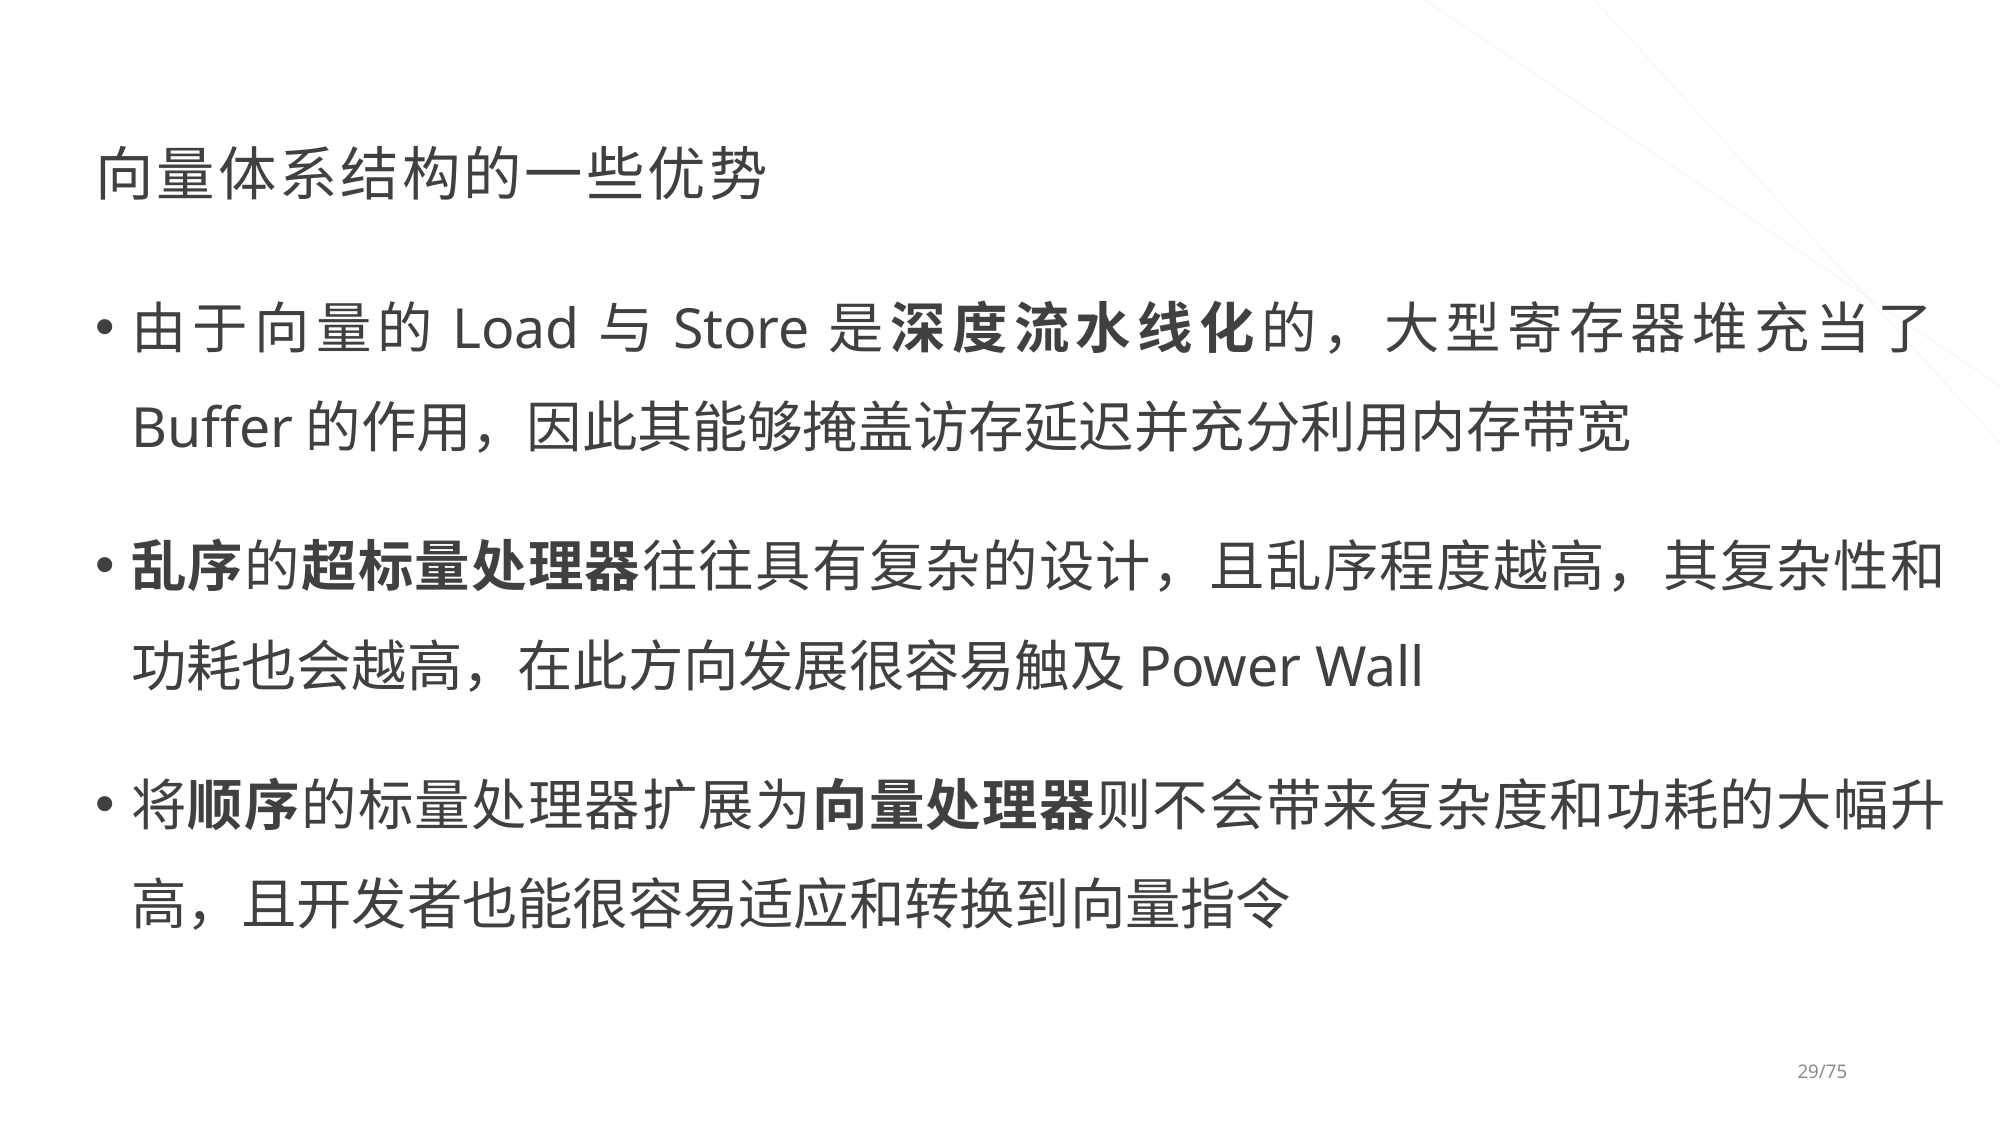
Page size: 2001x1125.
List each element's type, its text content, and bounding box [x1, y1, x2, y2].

list 由于向量的Load与Store是深度流水线化的，大型寄存器堆充当了Buffer的作用，因此其能够掩盖访存延迟并充分利用内存带宽 乱序的超标量处理器往往具有复杂的设计，且乱序程度越高，其复杂性和功耗也会越高，在此方向发展很容易触及Power Wall 将顺序的标量处理器扩展为向量处理器则不会带来复杂度和功耗的大幅升高，且开发者也能很容易适应和转换到向量指令 [80, 252, 1961, 948]
slide_number 29/75 [1412, 1042, 1863, 1103]
title 向量体系结构的一些优势 [80, 101, 1606, 252]
